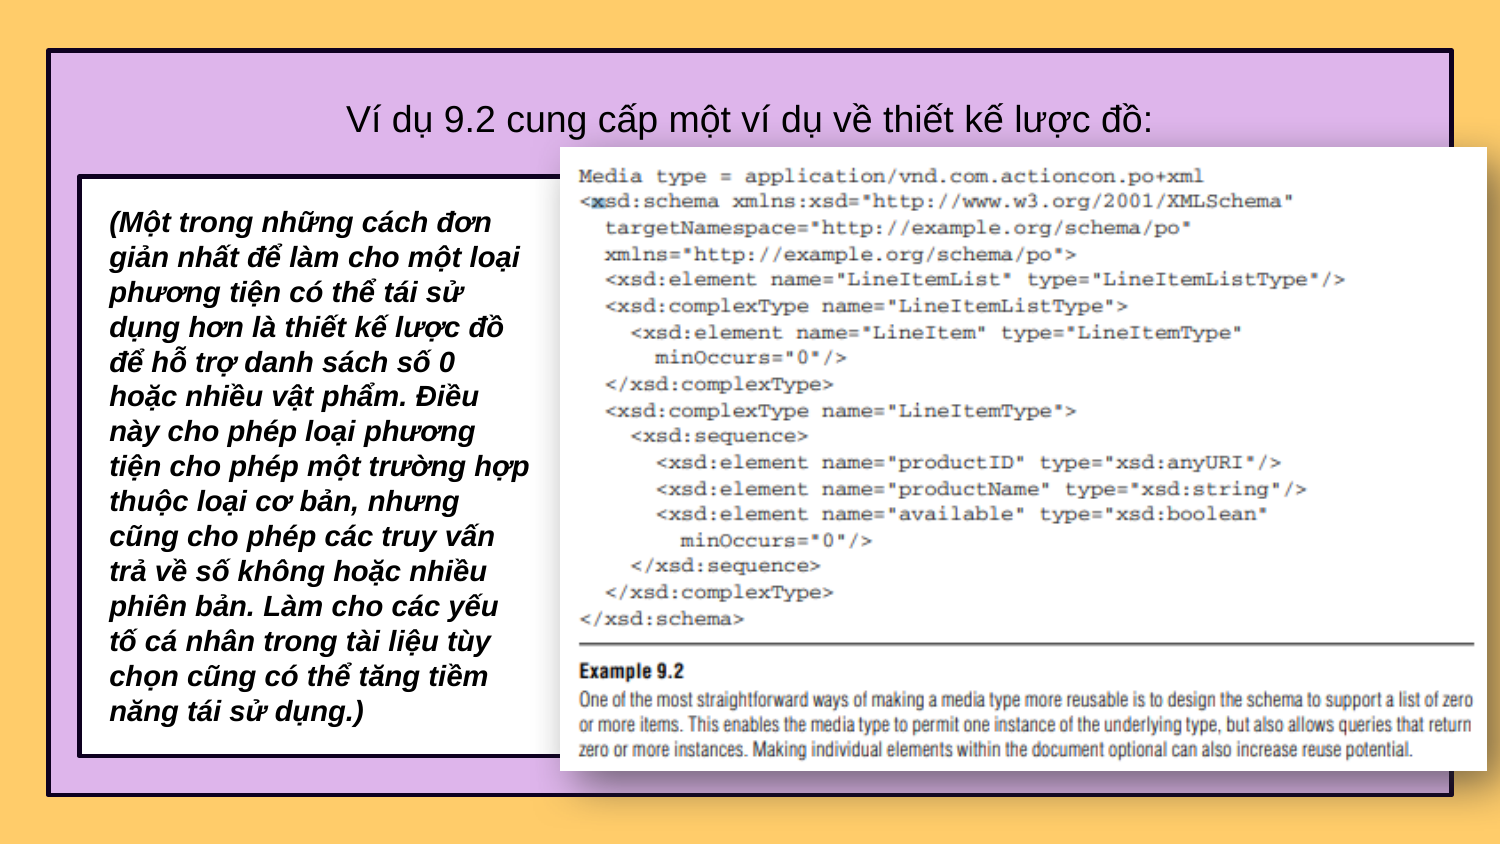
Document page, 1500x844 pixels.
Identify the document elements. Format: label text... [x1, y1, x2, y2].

picture [559, 147, 1487, 771]
text_box (Một trong những cách đơn giản nhất để làm cho một loại phương tiện có thể tái sử dụng hơn là thiết kế lược đồ để hỗ trợ danh sách số 0 hoặc nhiều vật phẩm. Điều này cho phép loại phương tiện cho phép một trường hợp thuộc loại cơ bản, nhưng cũng cho phép các truy vấn trả về số không hoặc nhiều phiên bản. Làm cho các yếu tố cá nhân trong tài liệu tùy chọn cũng có thể tăng tiềm năng tái sử dụng.) [94, 195, 545, 805]
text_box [563, 138, 1421, 147]
title Ví dụ 9.2 cung cấp một ví dụ về thiết kế lược đồ: [79, 72, 1421, 167]
